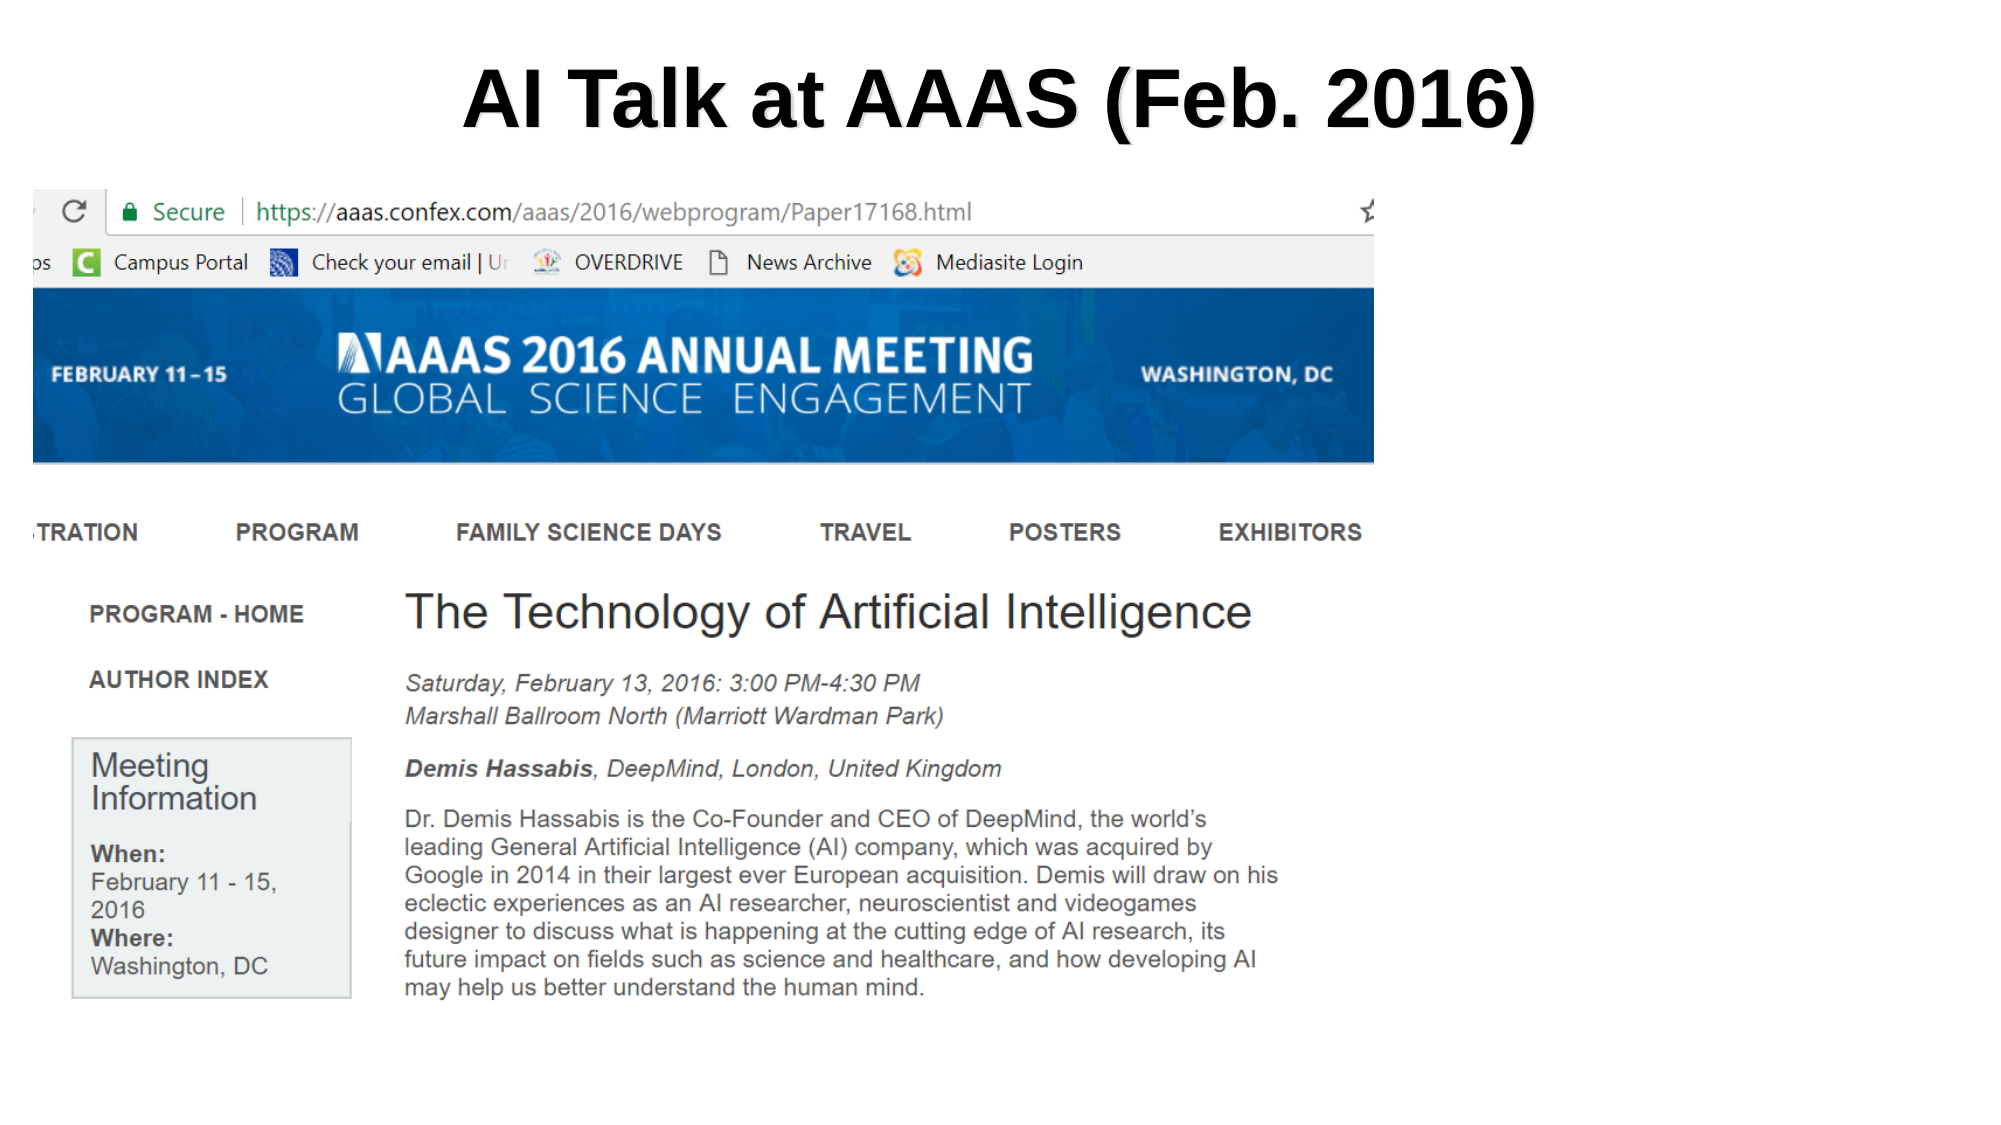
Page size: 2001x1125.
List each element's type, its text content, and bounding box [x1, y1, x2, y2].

title AI Talk at AAAS (Feb. 2016) [33, 24, 1967, 163]
picture [32, 189, 1374, 1013]
